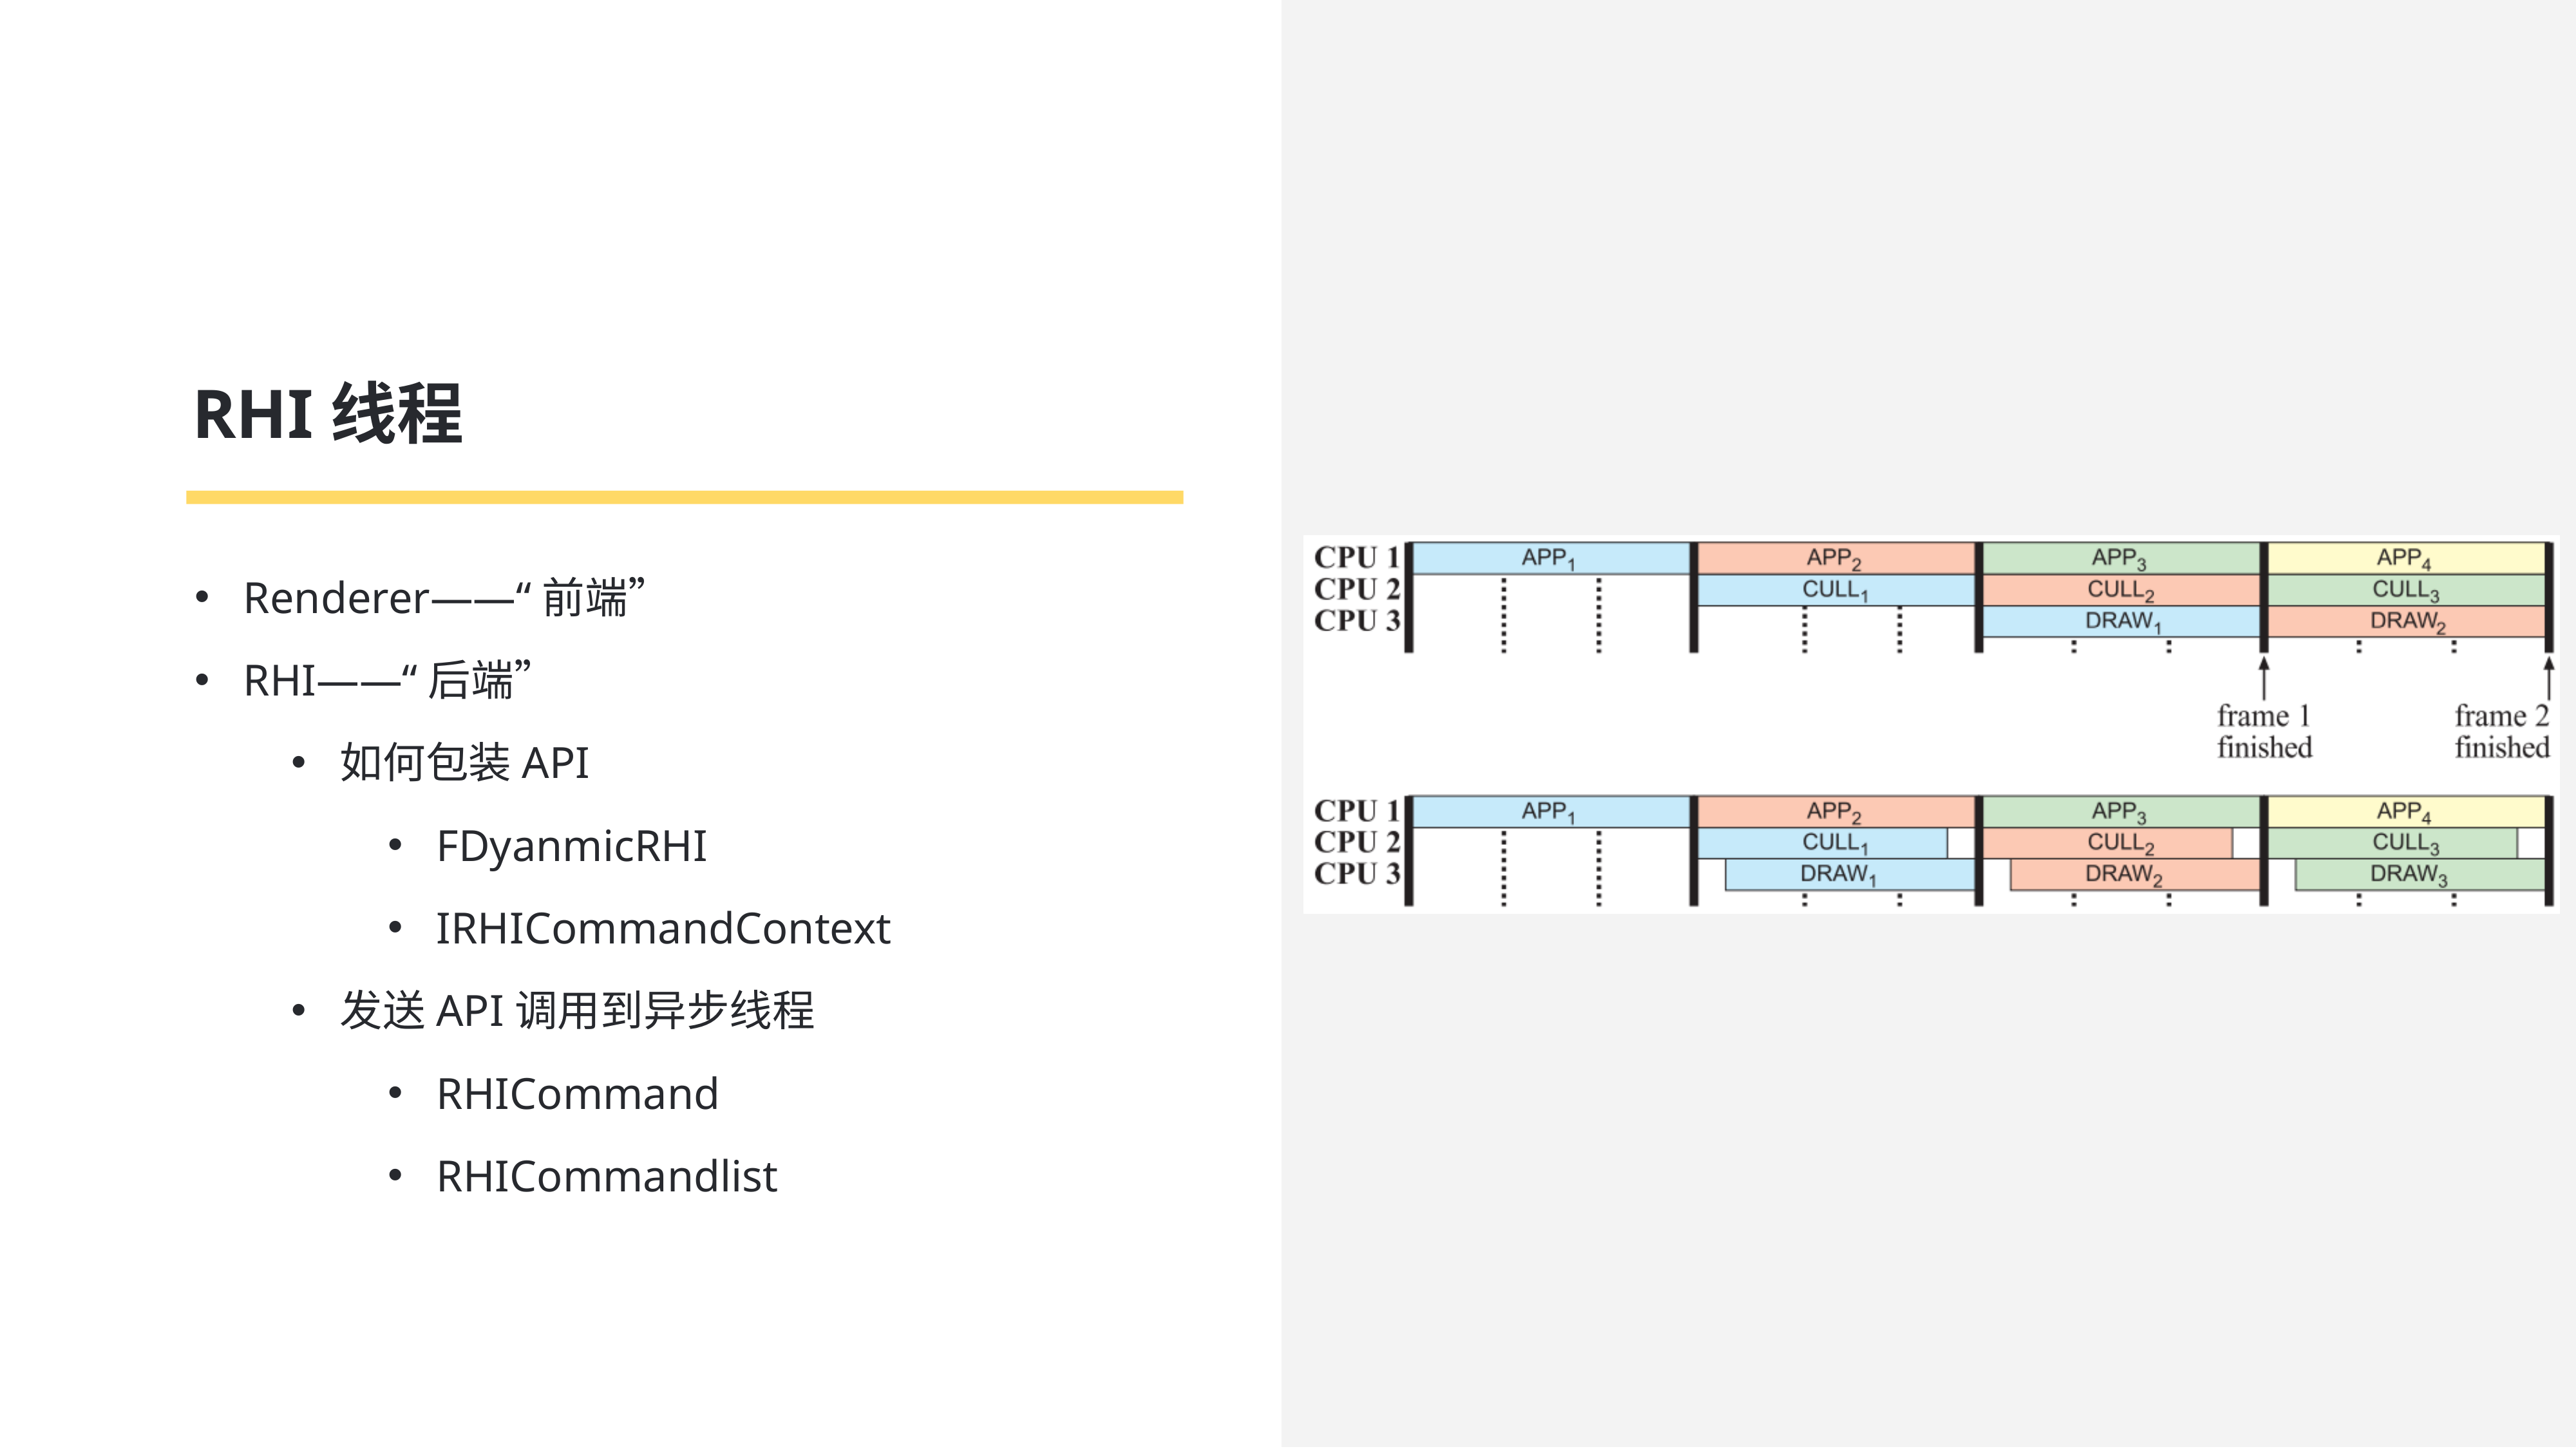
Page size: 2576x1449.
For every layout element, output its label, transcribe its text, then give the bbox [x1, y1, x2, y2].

text_box [186, 490, 1184, 504]
text_box Renderer——“前端” RHI——“后端” 如何包装API FDyanmicRHI IRHICommandContext 发送API调用到异步线程 RHICommand RHICommandlist [189, 539, 930, 1289]
text_box RHI线程 [186, 366, 933, 457]
picture [1303, 535, 2561, 914]
text_box [1281, 0, 2576, 1447]
